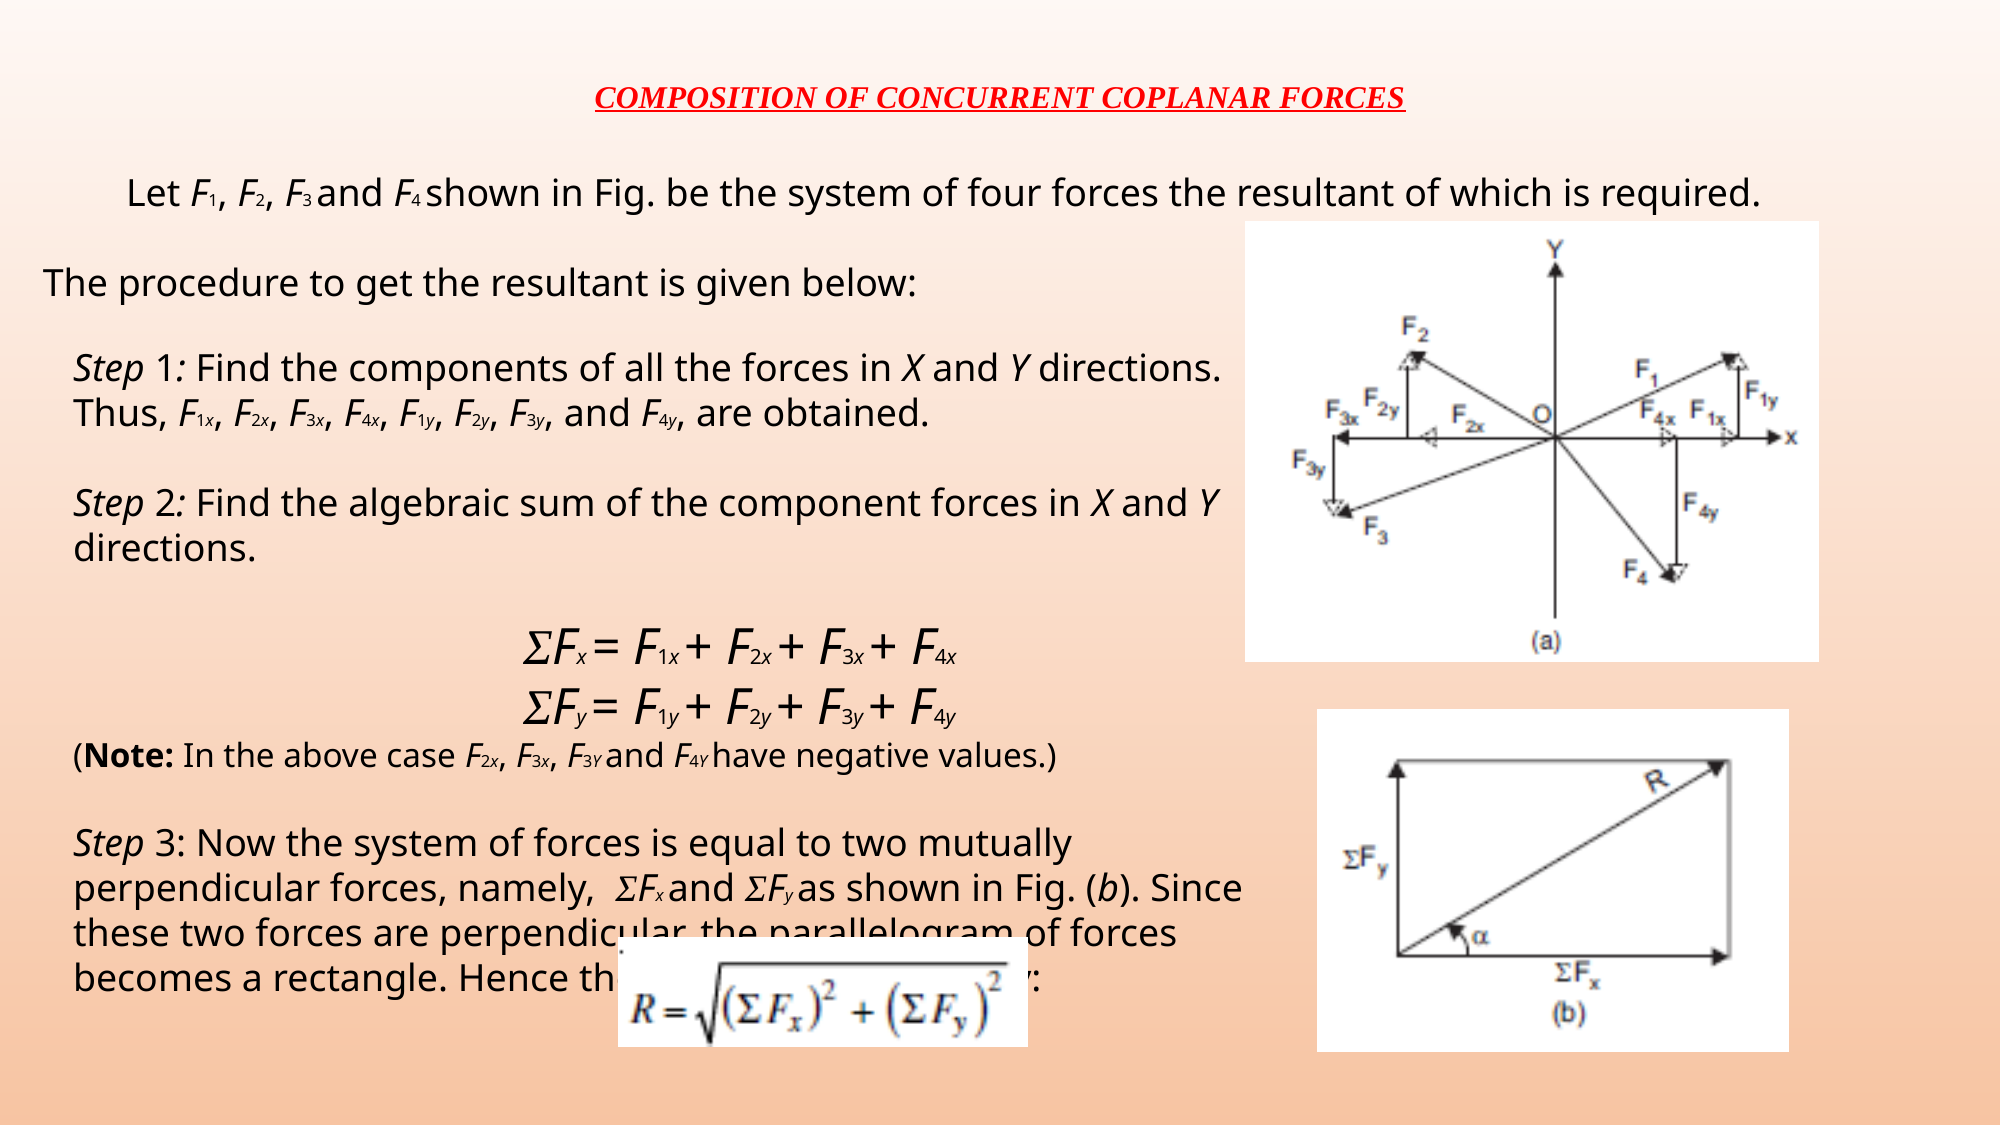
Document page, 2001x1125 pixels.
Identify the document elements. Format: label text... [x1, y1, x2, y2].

picture [1317, 708, 1789, 1052]
title COMPOSITION OF CONCURRENT COPLANAR FORCES [138, 73, 1863, 123]
picture [618, 937, 1028, 1047]
text_box Let F1, F2, F3 and F4 shown in Fig. be the system of four forces the resultant of which is required. [111, 161, 1863, 222]
text_box The procedure to get the resultant is given below: [28, 251, 933, 312]
text_box Step 1: Find the components of all the forces in X and Y directions. Thus, F1x, F2x, F3x, F4x, F1y, F2y, F3y, and F4y, are obtained. Step 2: Find the algebraic sum of the component forces in X and Y directions. ΣFx = F1x + F2x + F3x + F4x ΣFy = F1y + F2y + F3y + F4y (Note: In the above case F2x, F3x, F3Y and F4Y have negative values.) Step 3: Now the system of forces is equal to two mutually perpendicular forces, namely, ΣFx and ΣFy as shown in Fig. (b). Since these two forces are perpendicular, the parallelogram of forces becomes a rectangle. Hence the resultant R is given by: [58, 336, 1291, 1007]
picture [1245, 221, 1819, 662]
